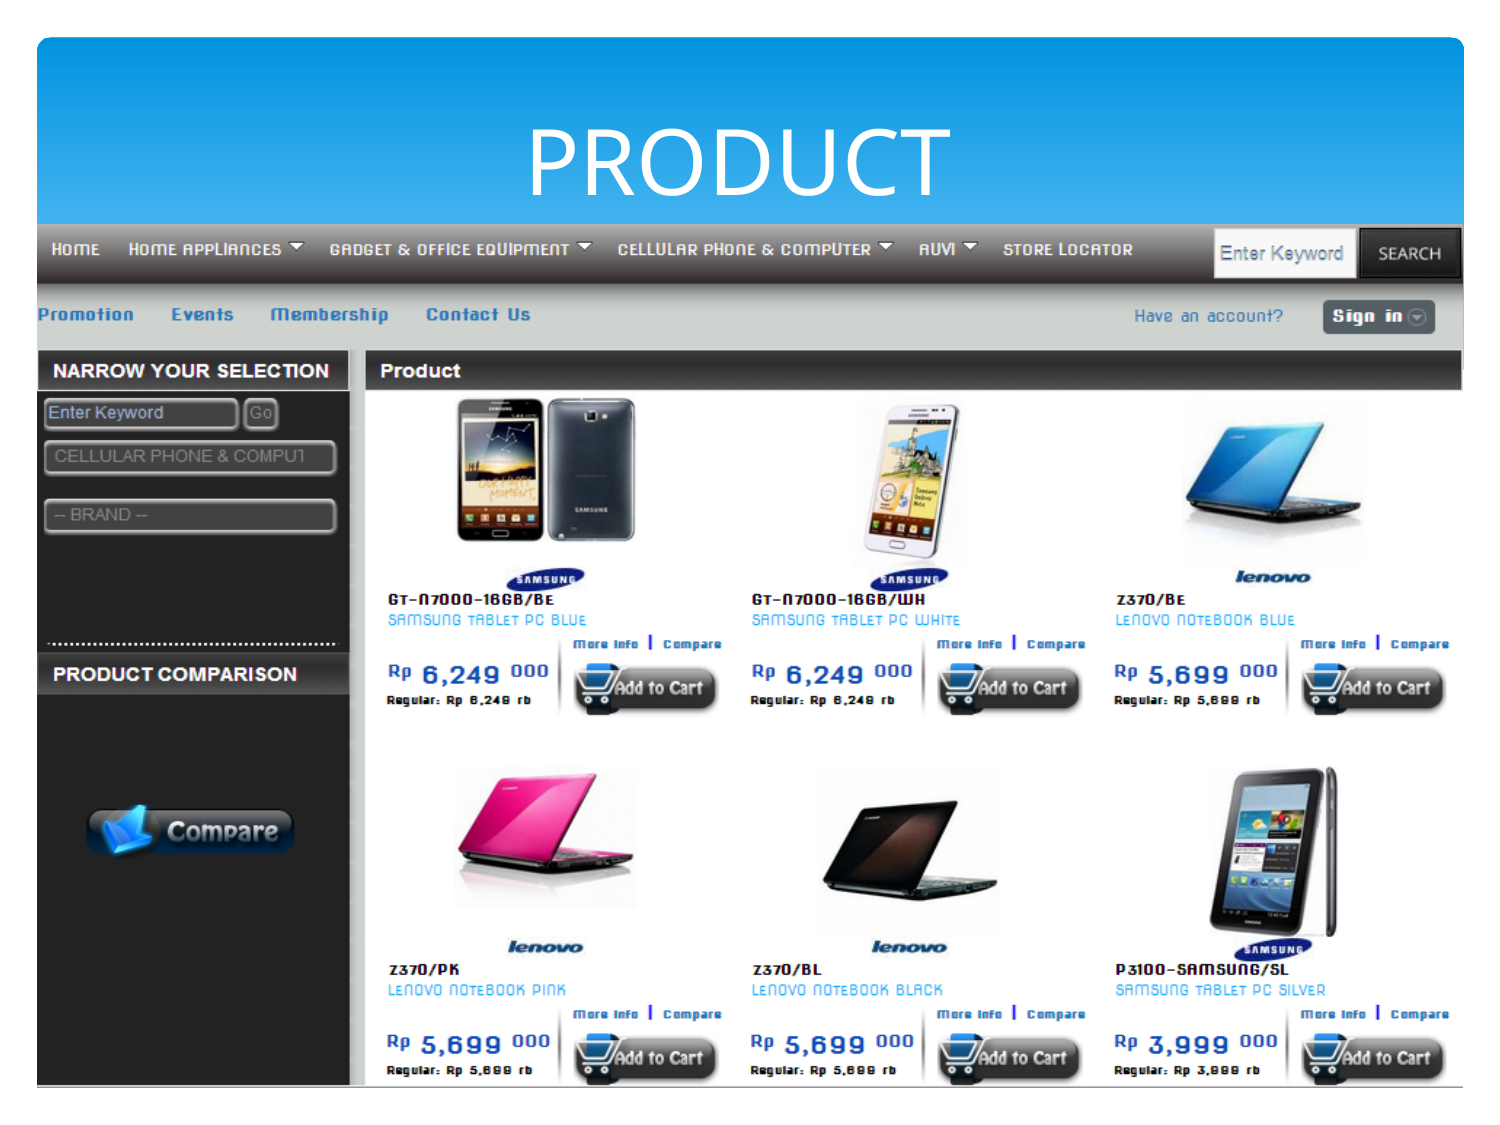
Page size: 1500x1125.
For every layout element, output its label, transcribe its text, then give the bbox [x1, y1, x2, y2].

picture [37, 224, 1463, 1088]
title PRODUCT [75, 55, 1425, 222]
